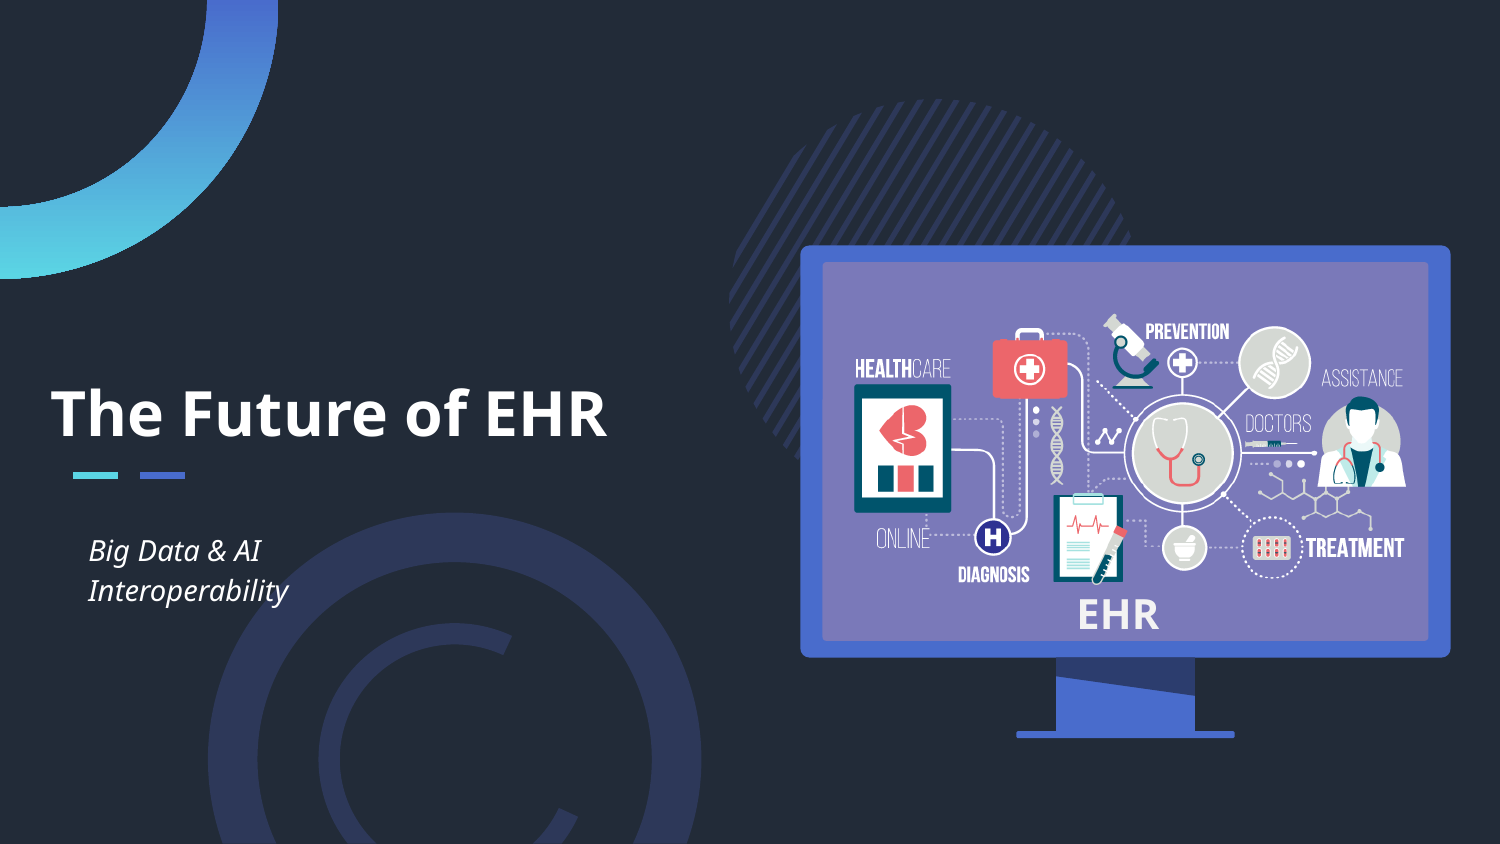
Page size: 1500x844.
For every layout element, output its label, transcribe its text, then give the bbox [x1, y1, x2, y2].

text_box [800, 245, 1451, 658]
title The Future of EHR [35, 359, 800, 442]
text_box [1056, 657, 1195, 696]
subtitle Big Data & AI Interoperability [73, 511, 643, 738]
picture [822, 261, 1429, 642]
text_box [1016, 731, 1235, 739]
text_box [1056, 677, 1195, 731]
